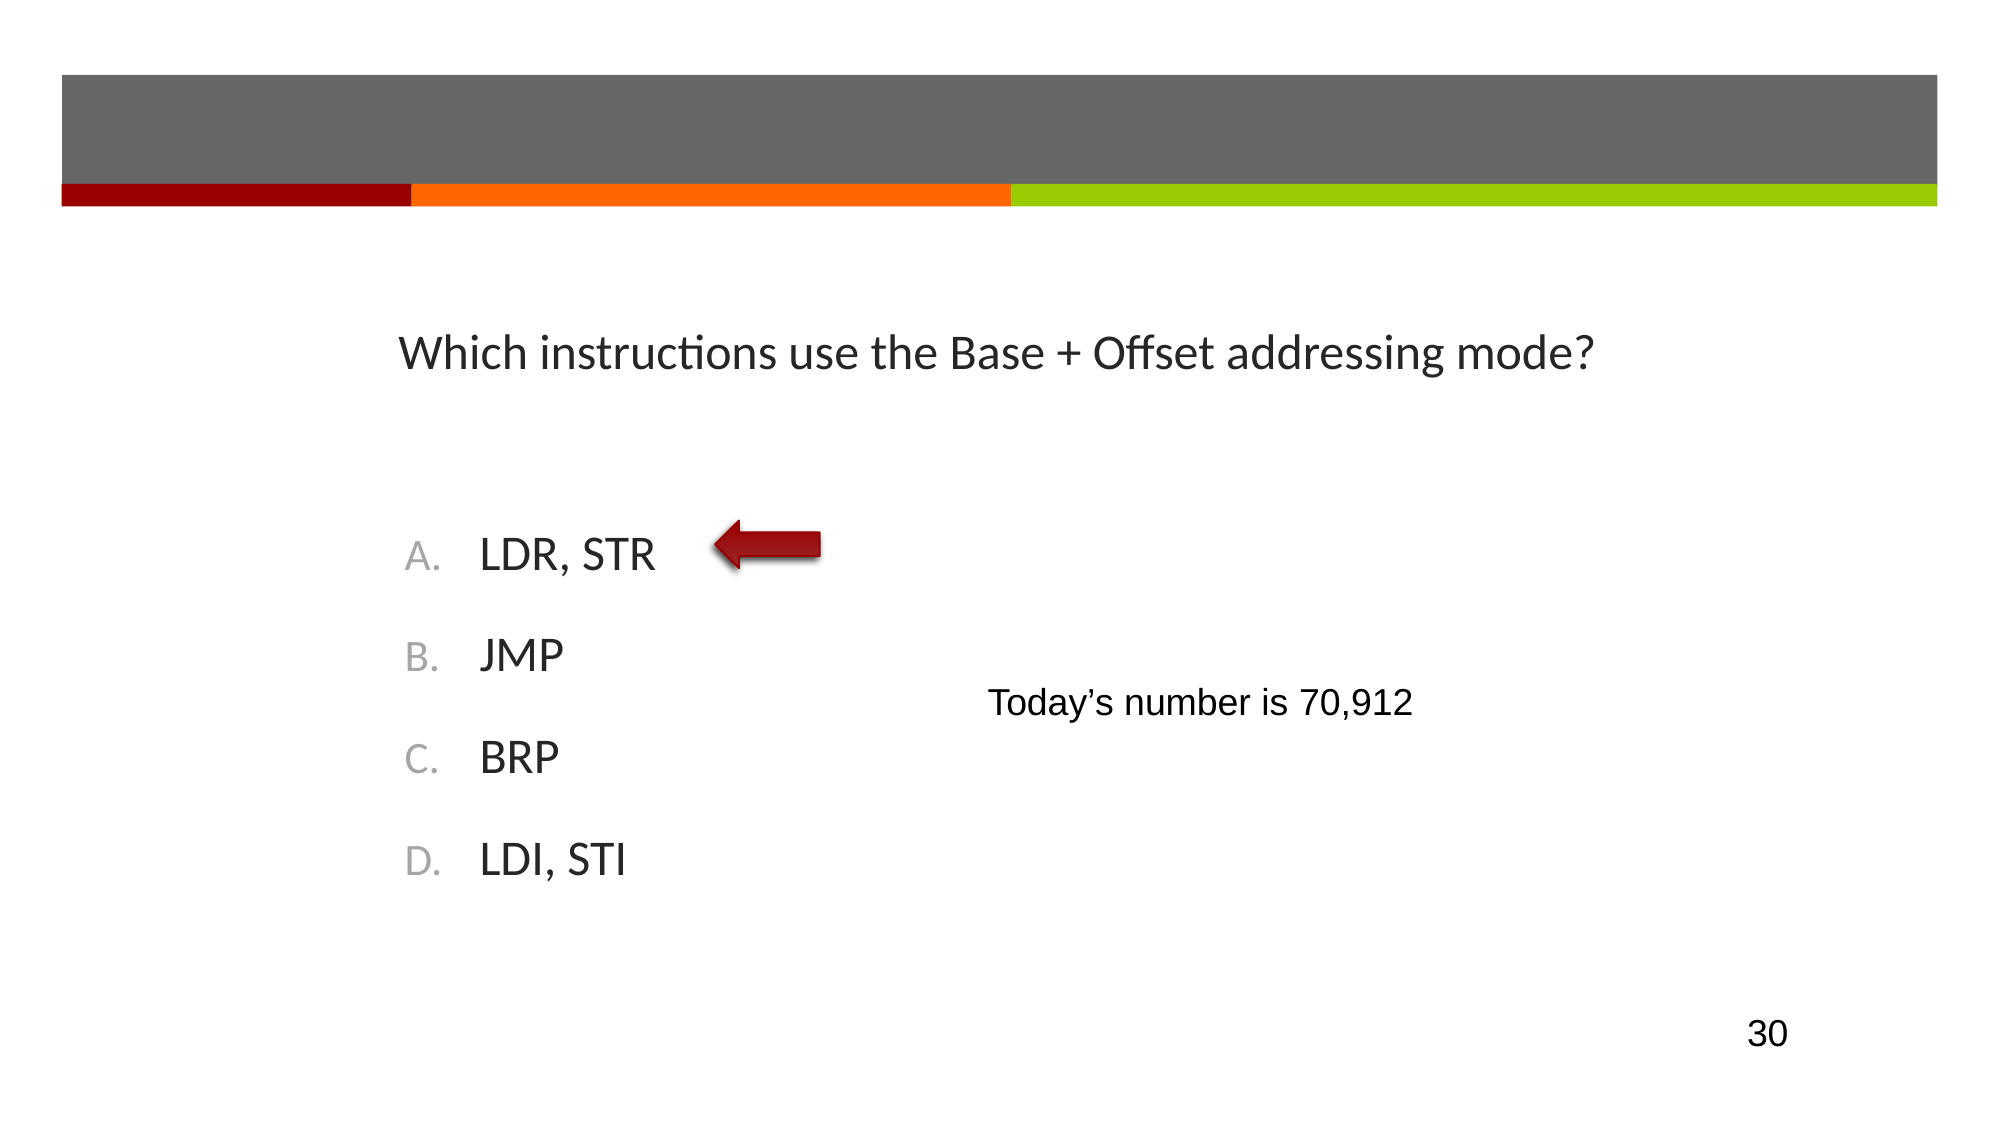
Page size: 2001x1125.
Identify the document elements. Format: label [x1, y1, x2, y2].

list [389, 512, 1830, 1075]
list [383, 312, 1830, 492]
text_box [972, 670, 1531, 731]
text_box [1732, 1001, 2000, 1107]
text_box [714, 519, 821, 570]
